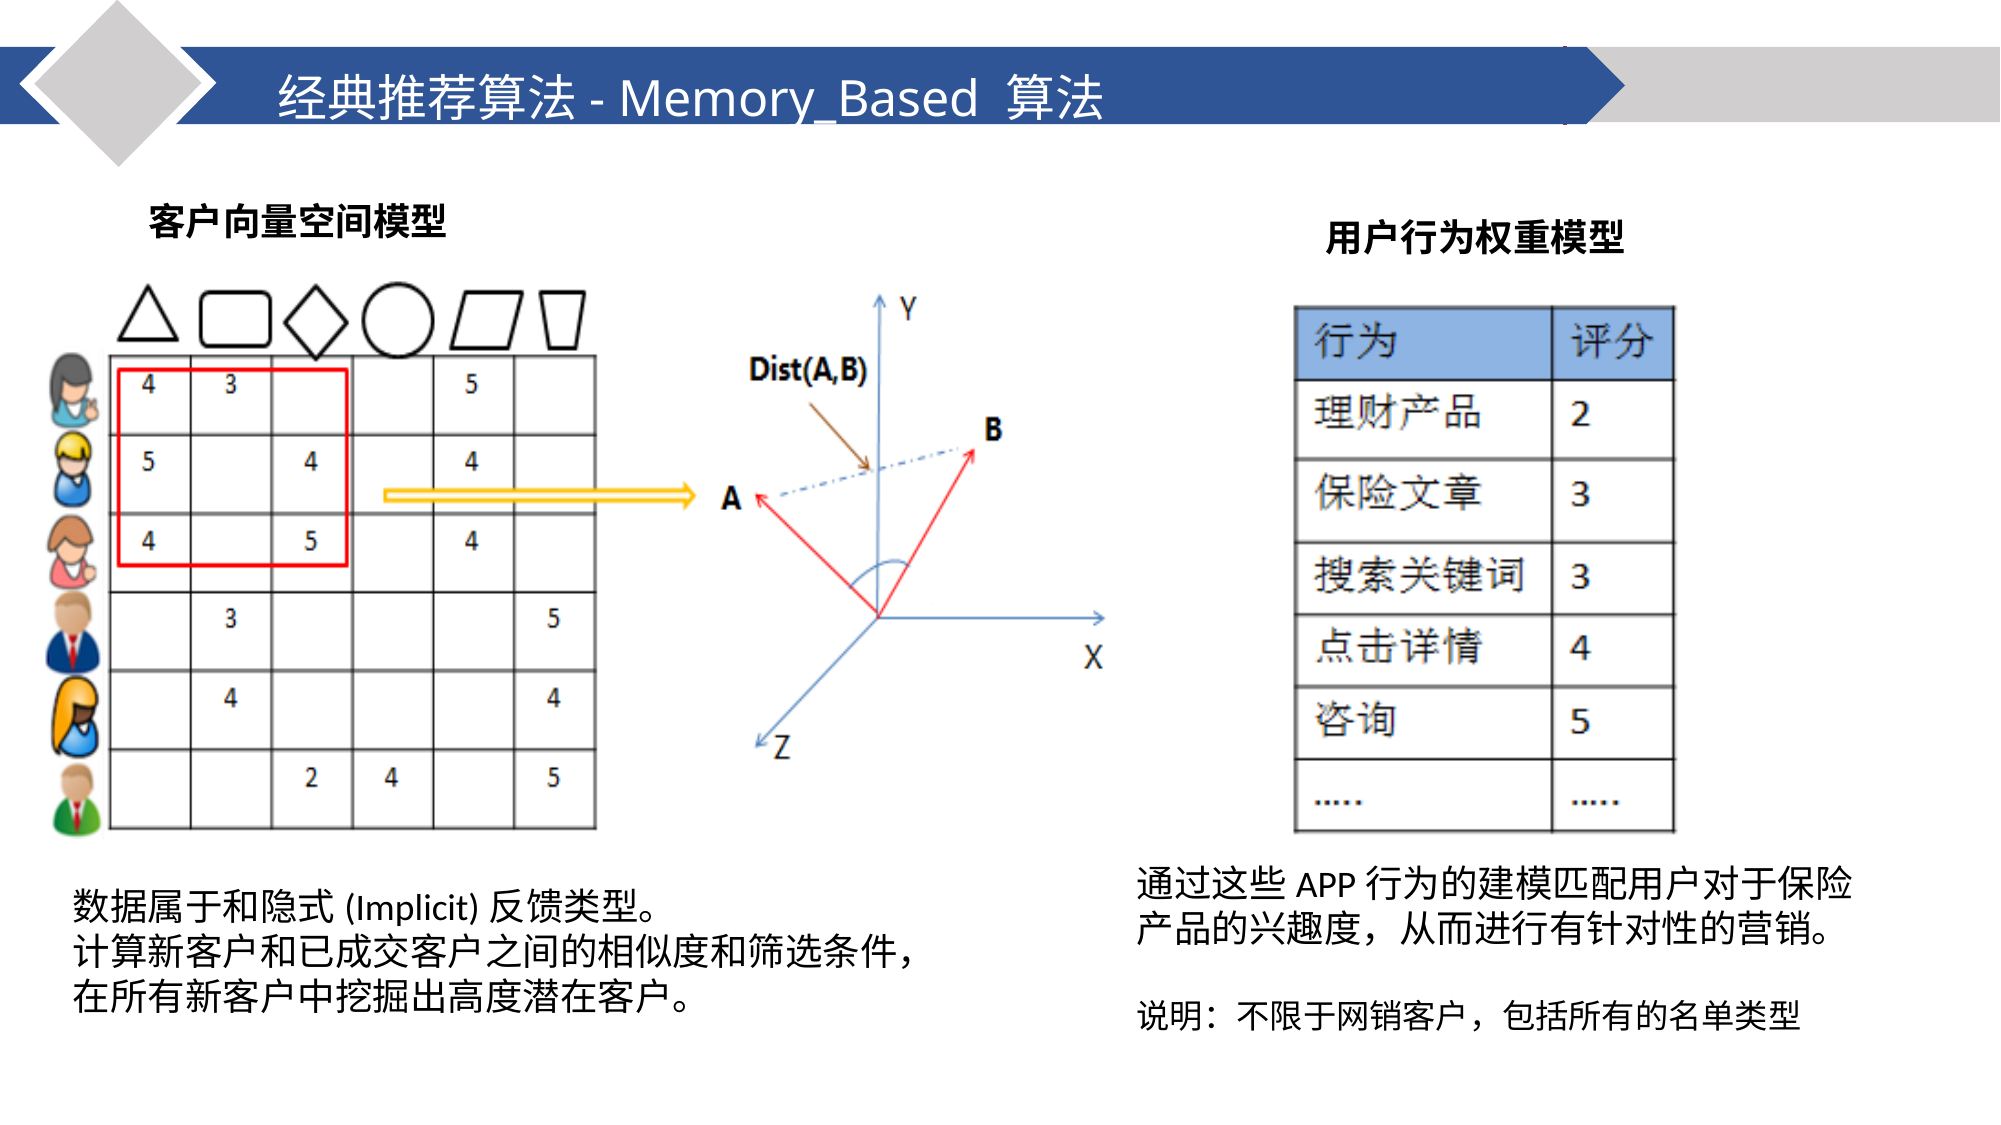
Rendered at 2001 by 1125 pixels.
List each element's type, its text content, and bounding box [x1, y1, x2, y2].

picture [1273, 277, 1711, 839]
text_box [25, 0, 211, 176]
text_box 用户行为权重模型 [1311, 206, 1641, 277]
text_box 数据属于和隐式(Implicit)反馈类型。 计算新客户和已成交客户之间的相似度和筛选条件， 在所有新客户中挖掘出高度潜在客户。 [58, 875, 951, 1026]
text_box [170, 45, 262, 126]
text_box [1564, 45, 1627, 126]
picture [26, 237, 1123, 839]
text_box [1589, 46, 2000, 123]
text_box 通过这些APP行为的建模匹配用户对于保险产品的兴趣度，从而进行有针对性的营销。 说明：不限于网销客户，包括所有的名单类型 [1122, 852, 1886, 1043]
text_box 客户向量空间模型 [133, 190, 464, 237]
picture [1563, 46, 1567, 125]
text_box [0, 45, 67, 126]
text_box 经典推荐算法- Memory_Based 算法 [262, 41, 1564, 291]
